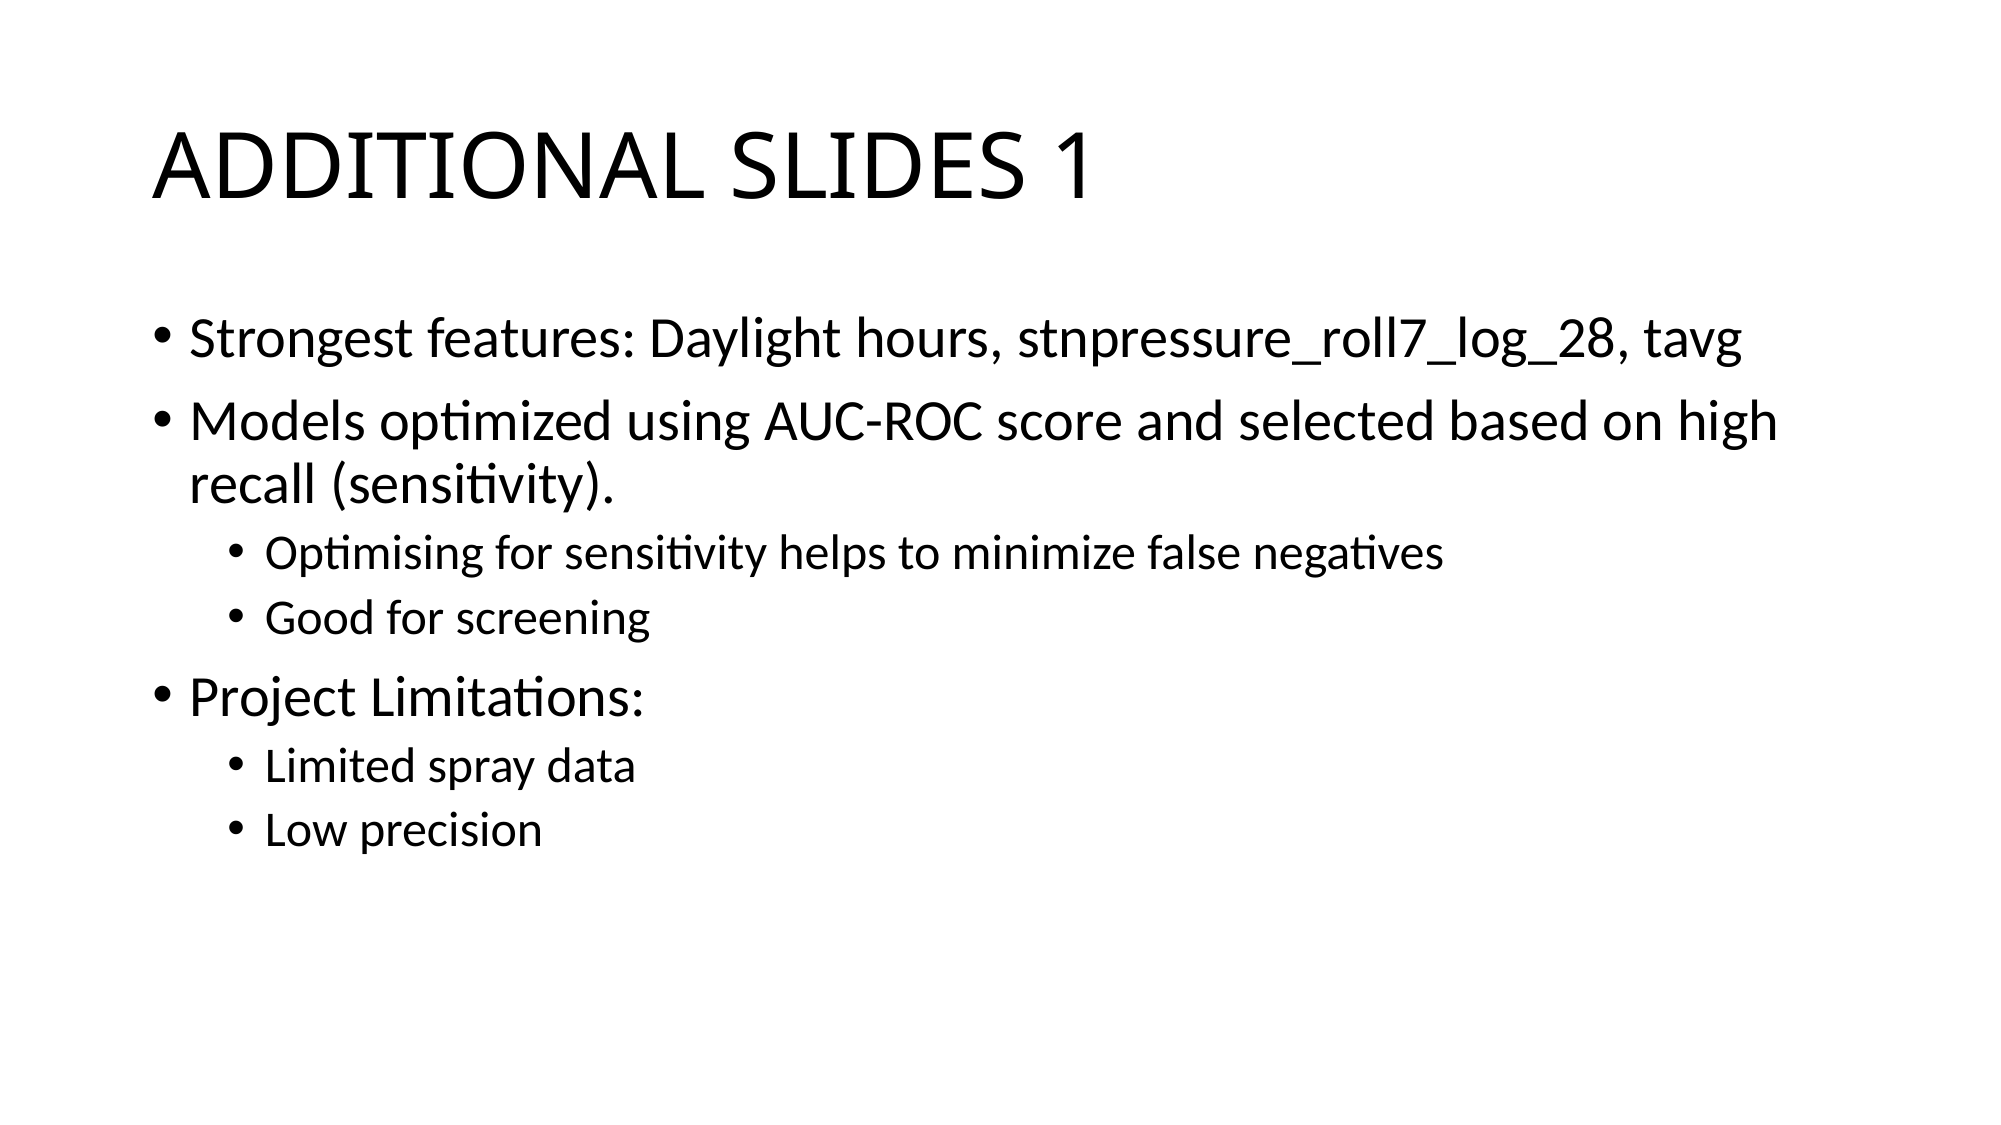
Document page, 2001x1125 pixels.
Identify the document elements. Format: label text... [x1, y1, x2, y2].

title ADDITIONAL SLIDES 1 [137, 59, 1863, 278]
list Strongest features: Daylight hours, stnpressure_roll7_log_28, tavg Models optimized using AUC-ROC score and selected based on high recall (sensitivity). Optimising for sensitivity helps to minimize false negatives Good for screening Project Limitations: Limited spray data Low precision [137, 299, 1863, 1014]
